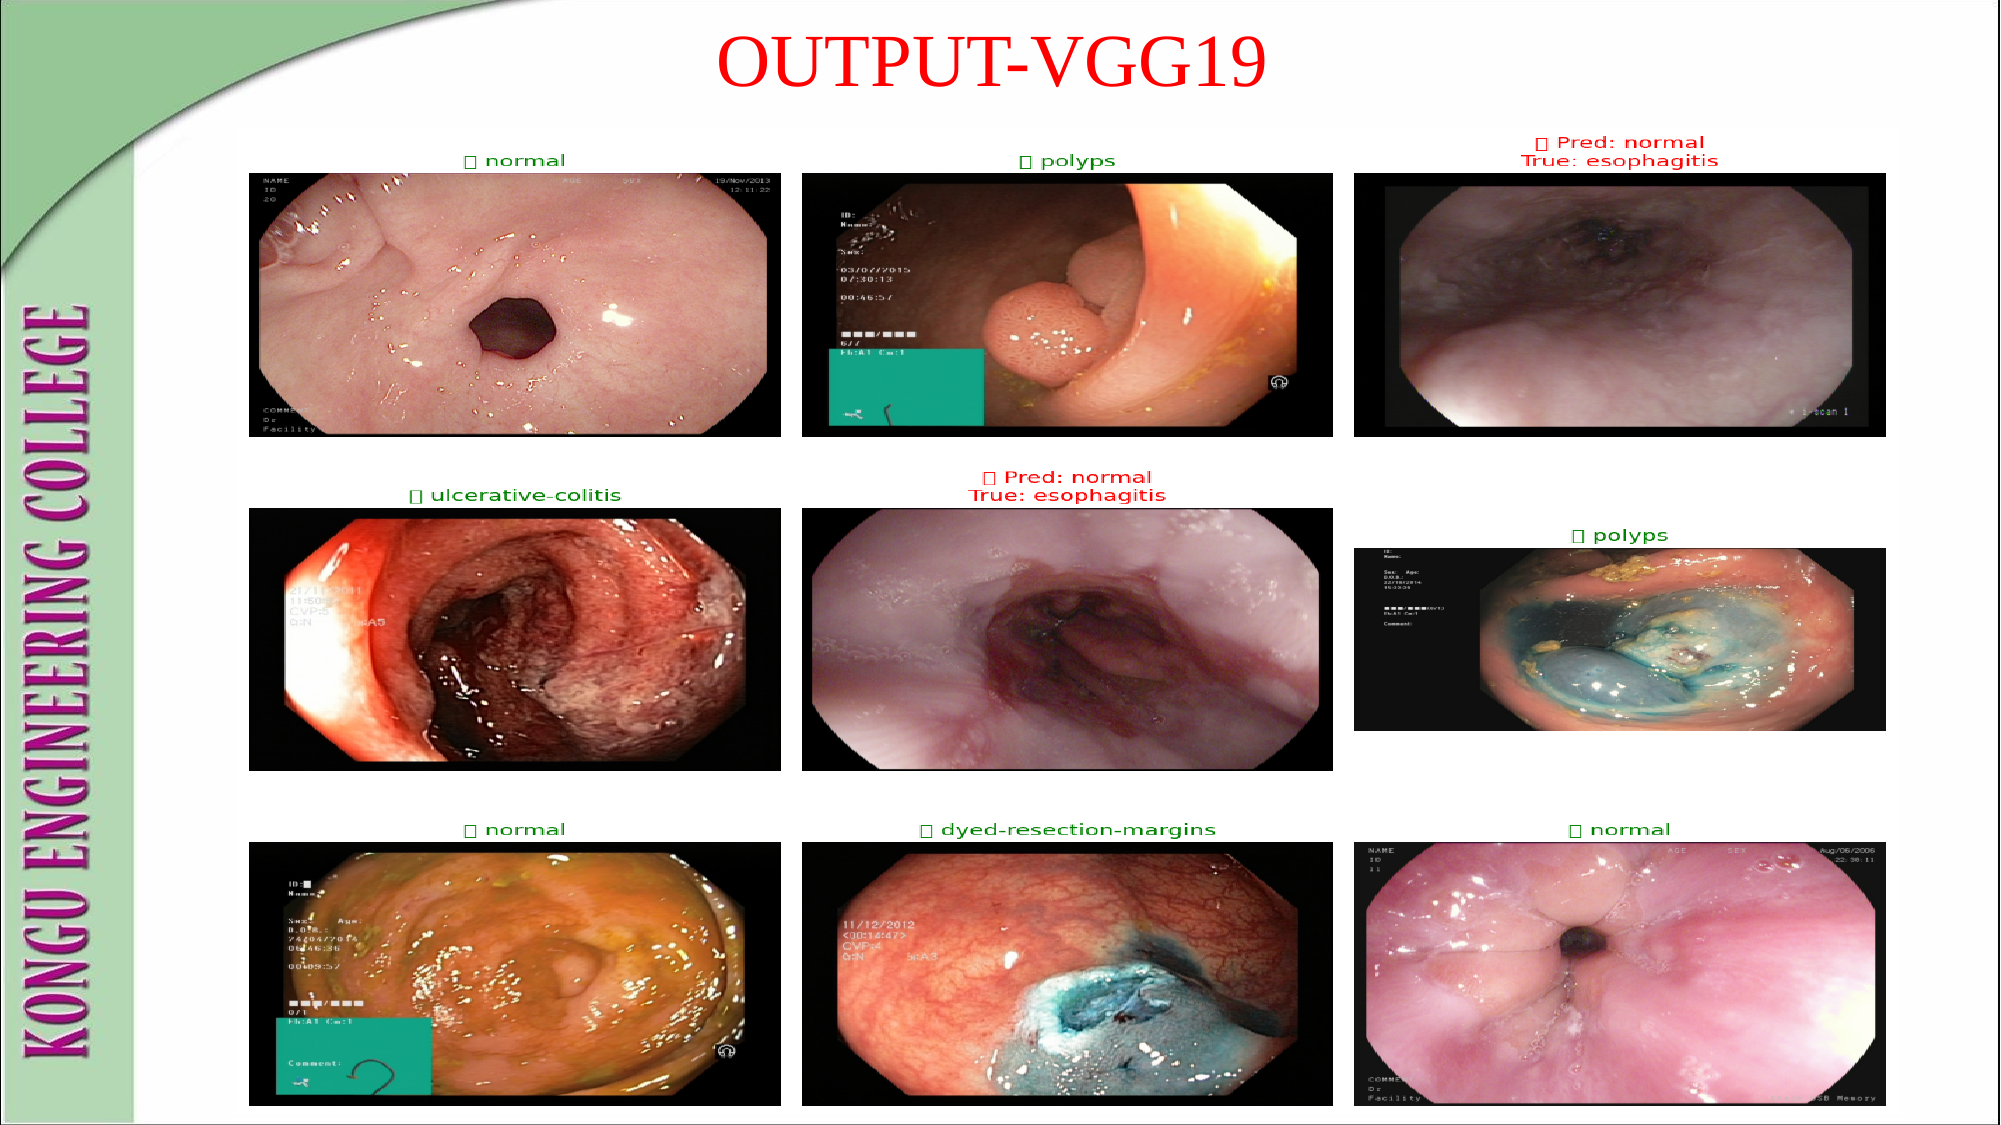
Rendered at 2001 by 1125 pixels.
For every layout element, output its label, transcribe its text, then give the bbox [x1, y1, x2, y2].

picture [0, 0, 2000, 1125]
title OUTPUT-VGG19 [716, 11, 1284, 103]
